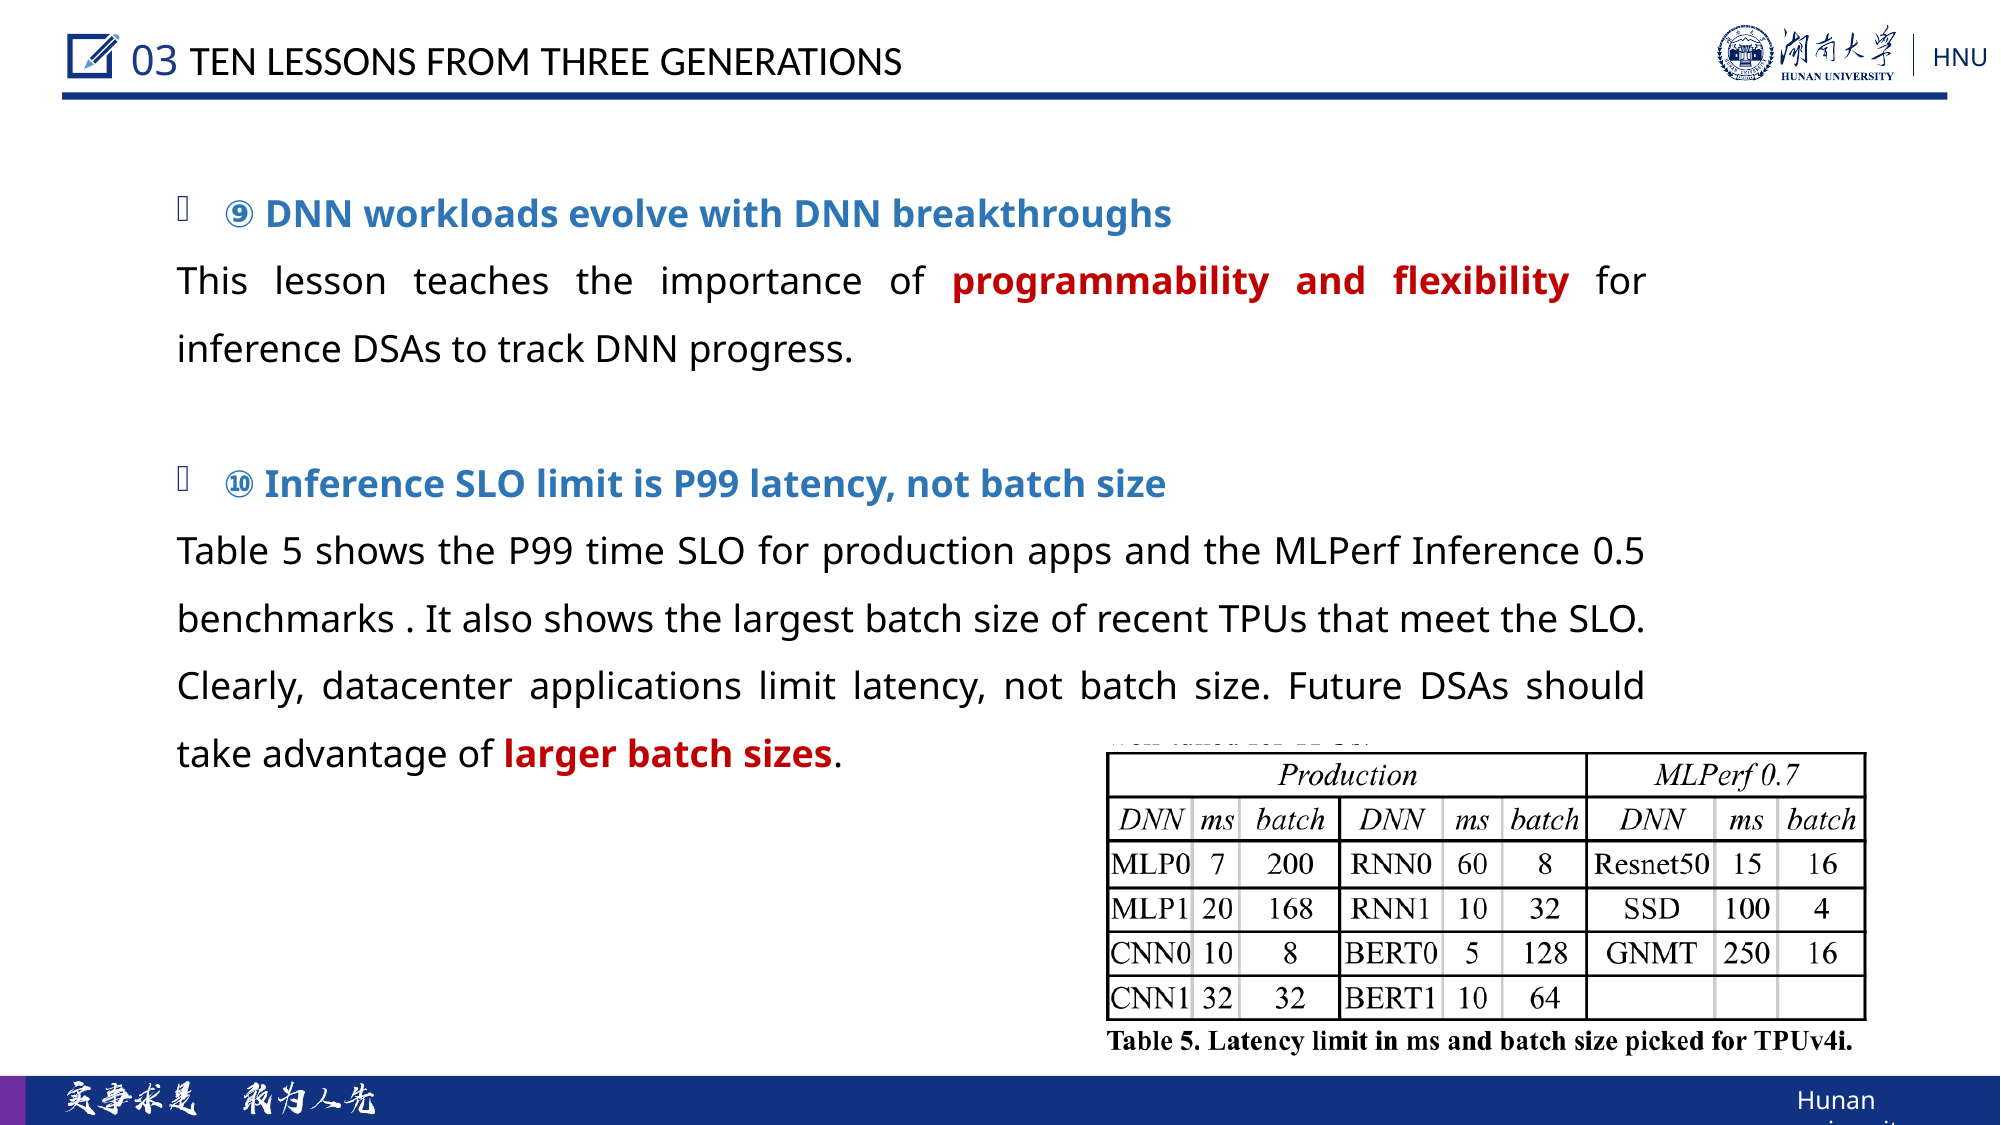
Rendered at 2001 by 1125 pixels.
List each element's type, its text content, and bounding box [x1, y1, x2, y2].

picture [7, 1065, 432, 1125]
text_box ⑨ DNN workloads evolve with DNN breakthroughs This lesson teaches the importance of programmability and flexibility for inference DSAs to track DNN progress. ⑩ Inference SLO limit is P99 latency, not batch size Table 5 shows the P99 time SLO for production apps and the MLPerf Inference 0.5 benchmarks . It also shows the largest batch size of recent TPUs that meet the SLO. Clearly, datacenter applications limit latency, not batch size. Future DSAs should take advantage of larger batch sizes. [161, 114, 1662, 782]
text_box 03 Ten Lessons From Three Generations [116, 25, 929, 91]
picture [1097, 744, 1872, 1061]
